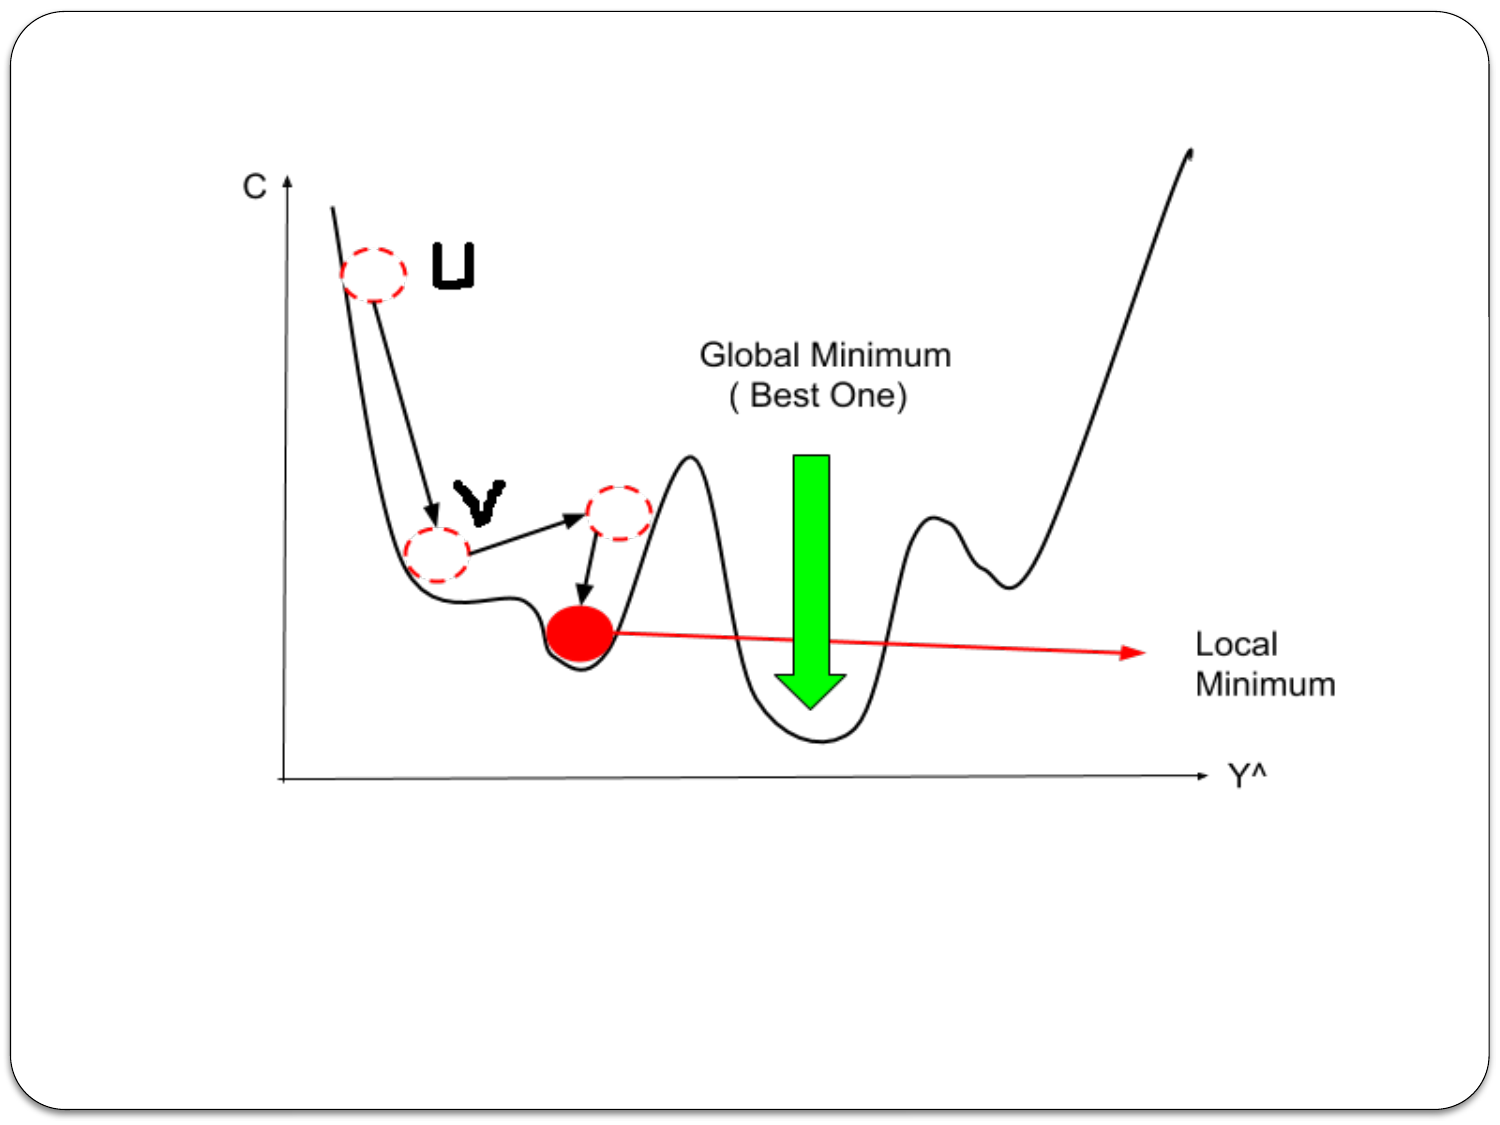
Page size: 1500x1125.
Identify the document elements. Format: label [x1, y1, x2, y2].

list [74, 87, 1426, 1076]
